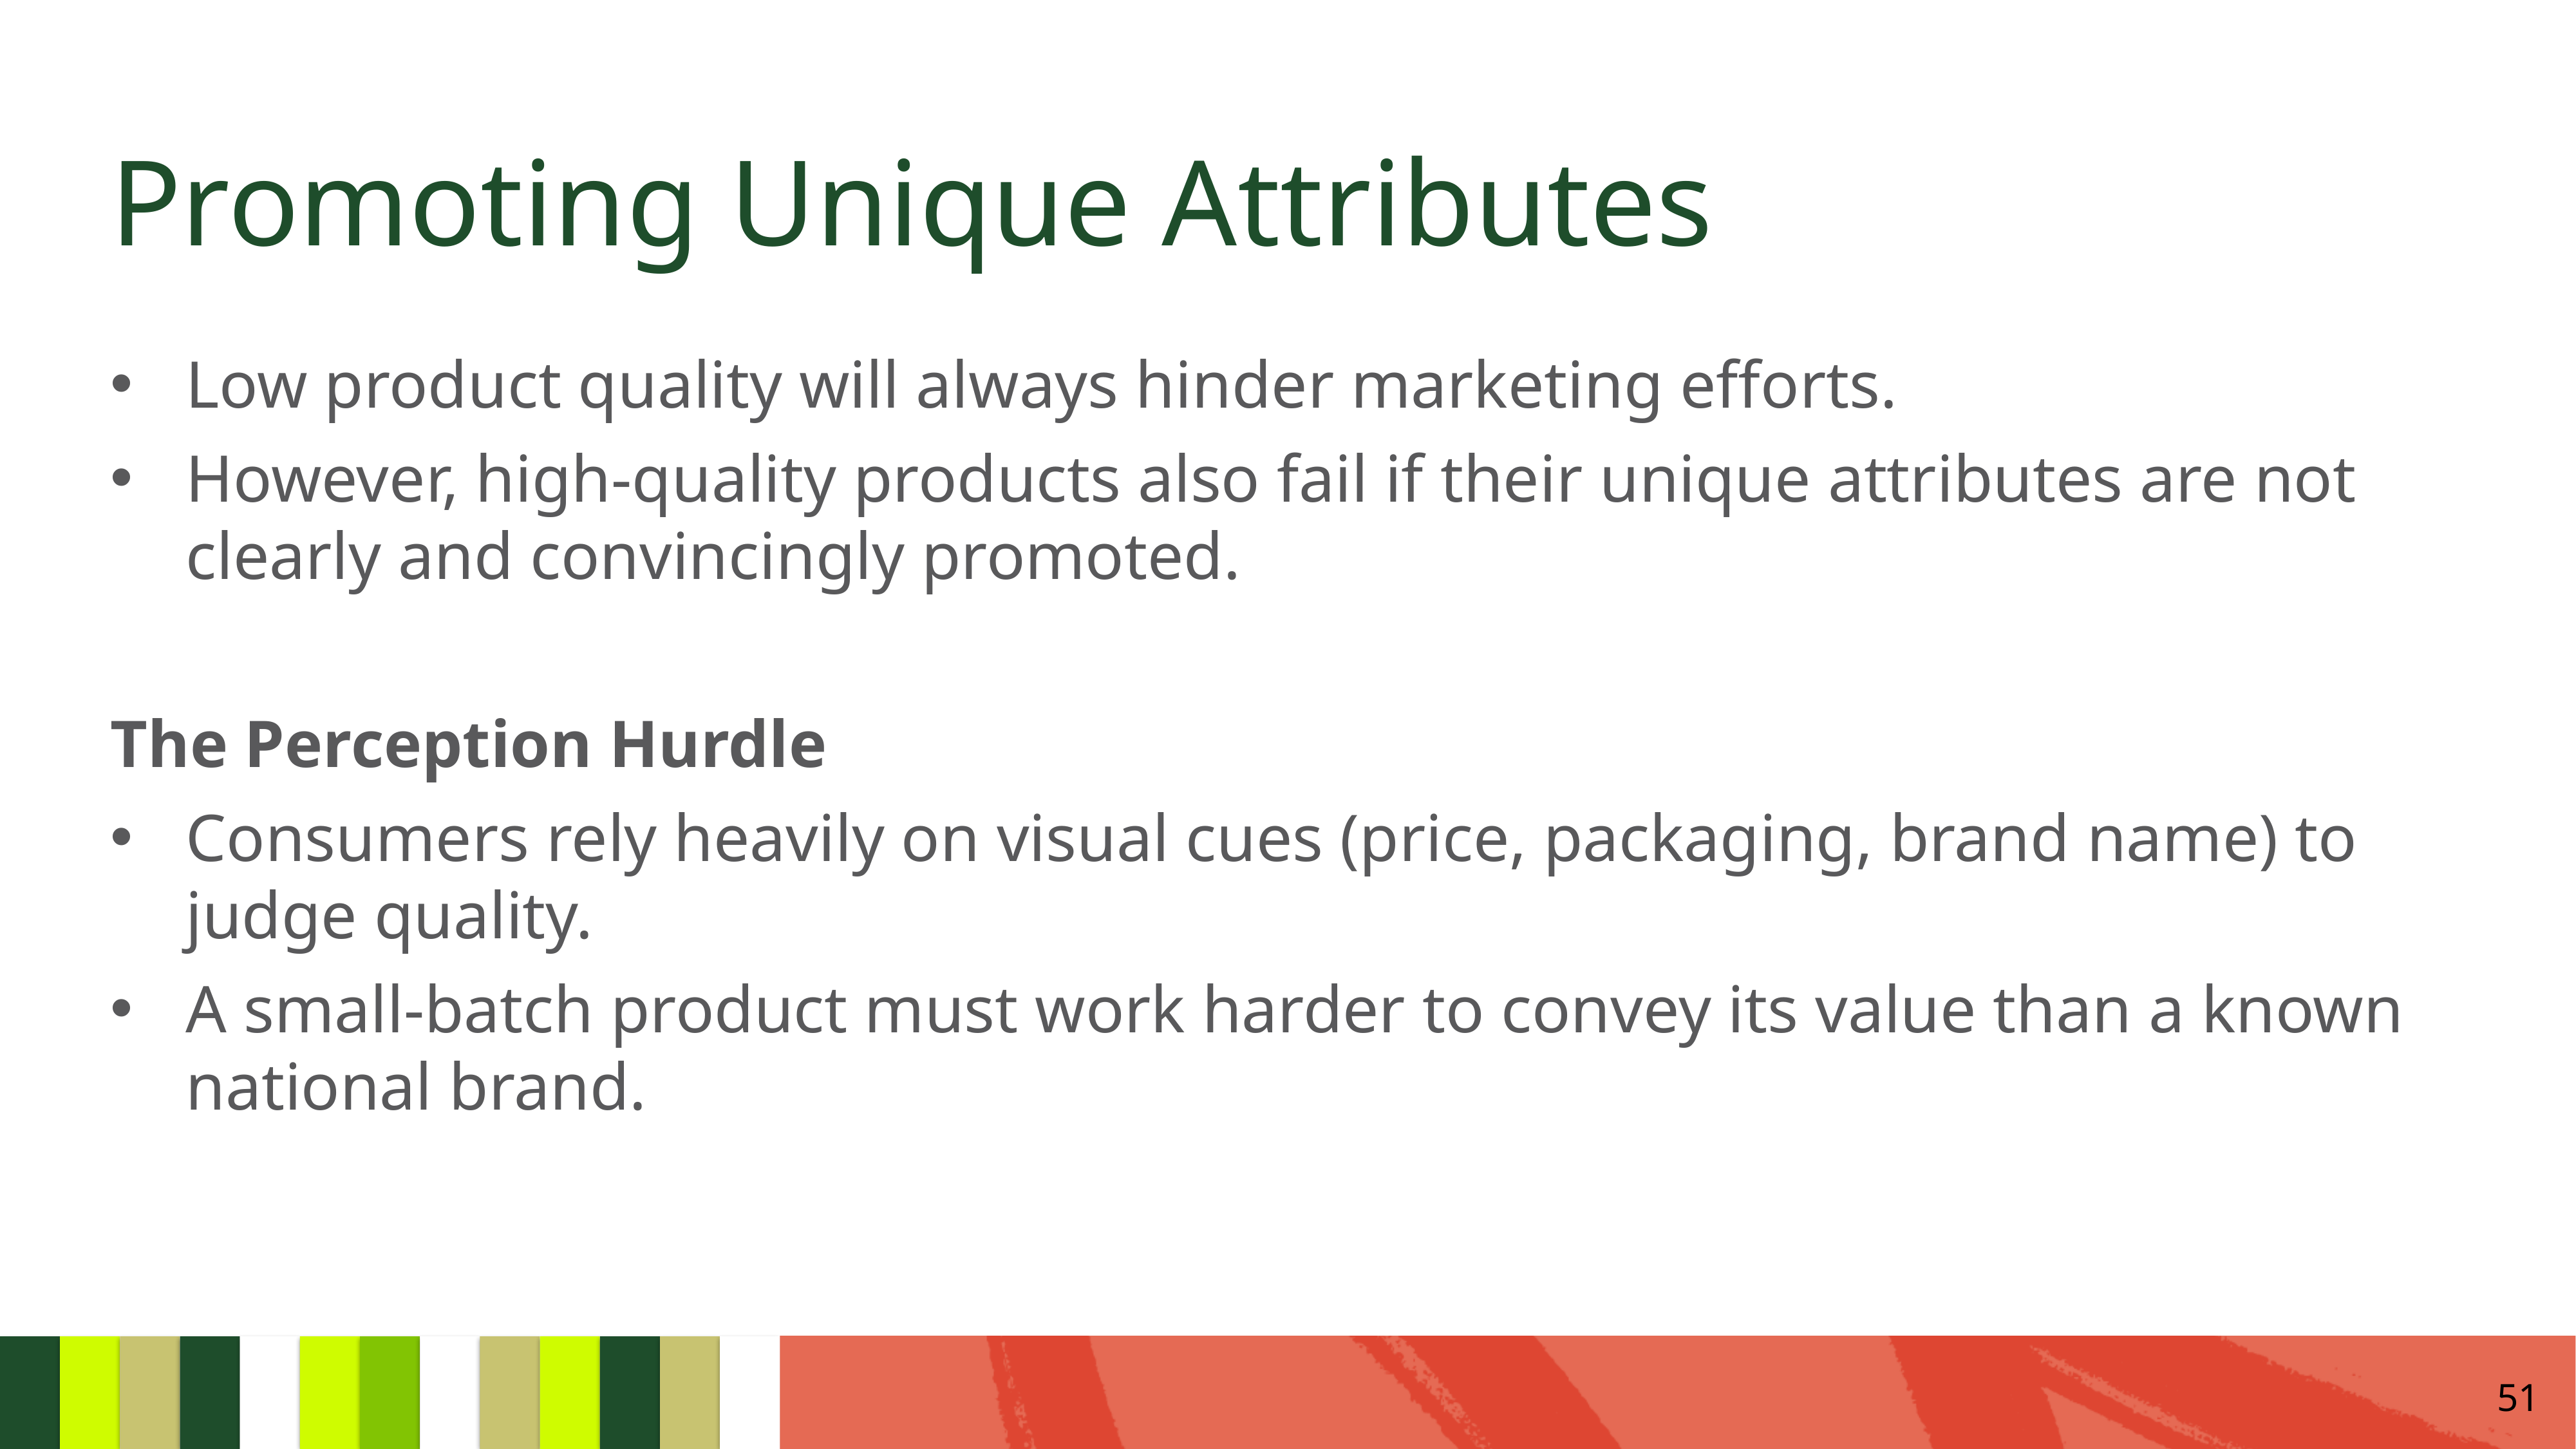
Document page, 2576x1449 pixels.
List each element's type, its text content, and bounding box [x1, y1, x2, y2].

list Low product quality will always hinder marketing efforts. However, high-quality products also fail if their unique attributes are not clearly and convincingly promoted. The Perception Hurdle Consumers rely heavily on visual cues (price, packaging, brand name) to judge quality. A small-batch product must work harder to convey its value than a known national brand. [100, 334, 2476, 1251]
slide_number 51 [2452, 1376, 2550, 1423]
picture [780, 1336, 2576, 1449]
title Promoting Unique Attributes [100, 117, 2476, 280]
